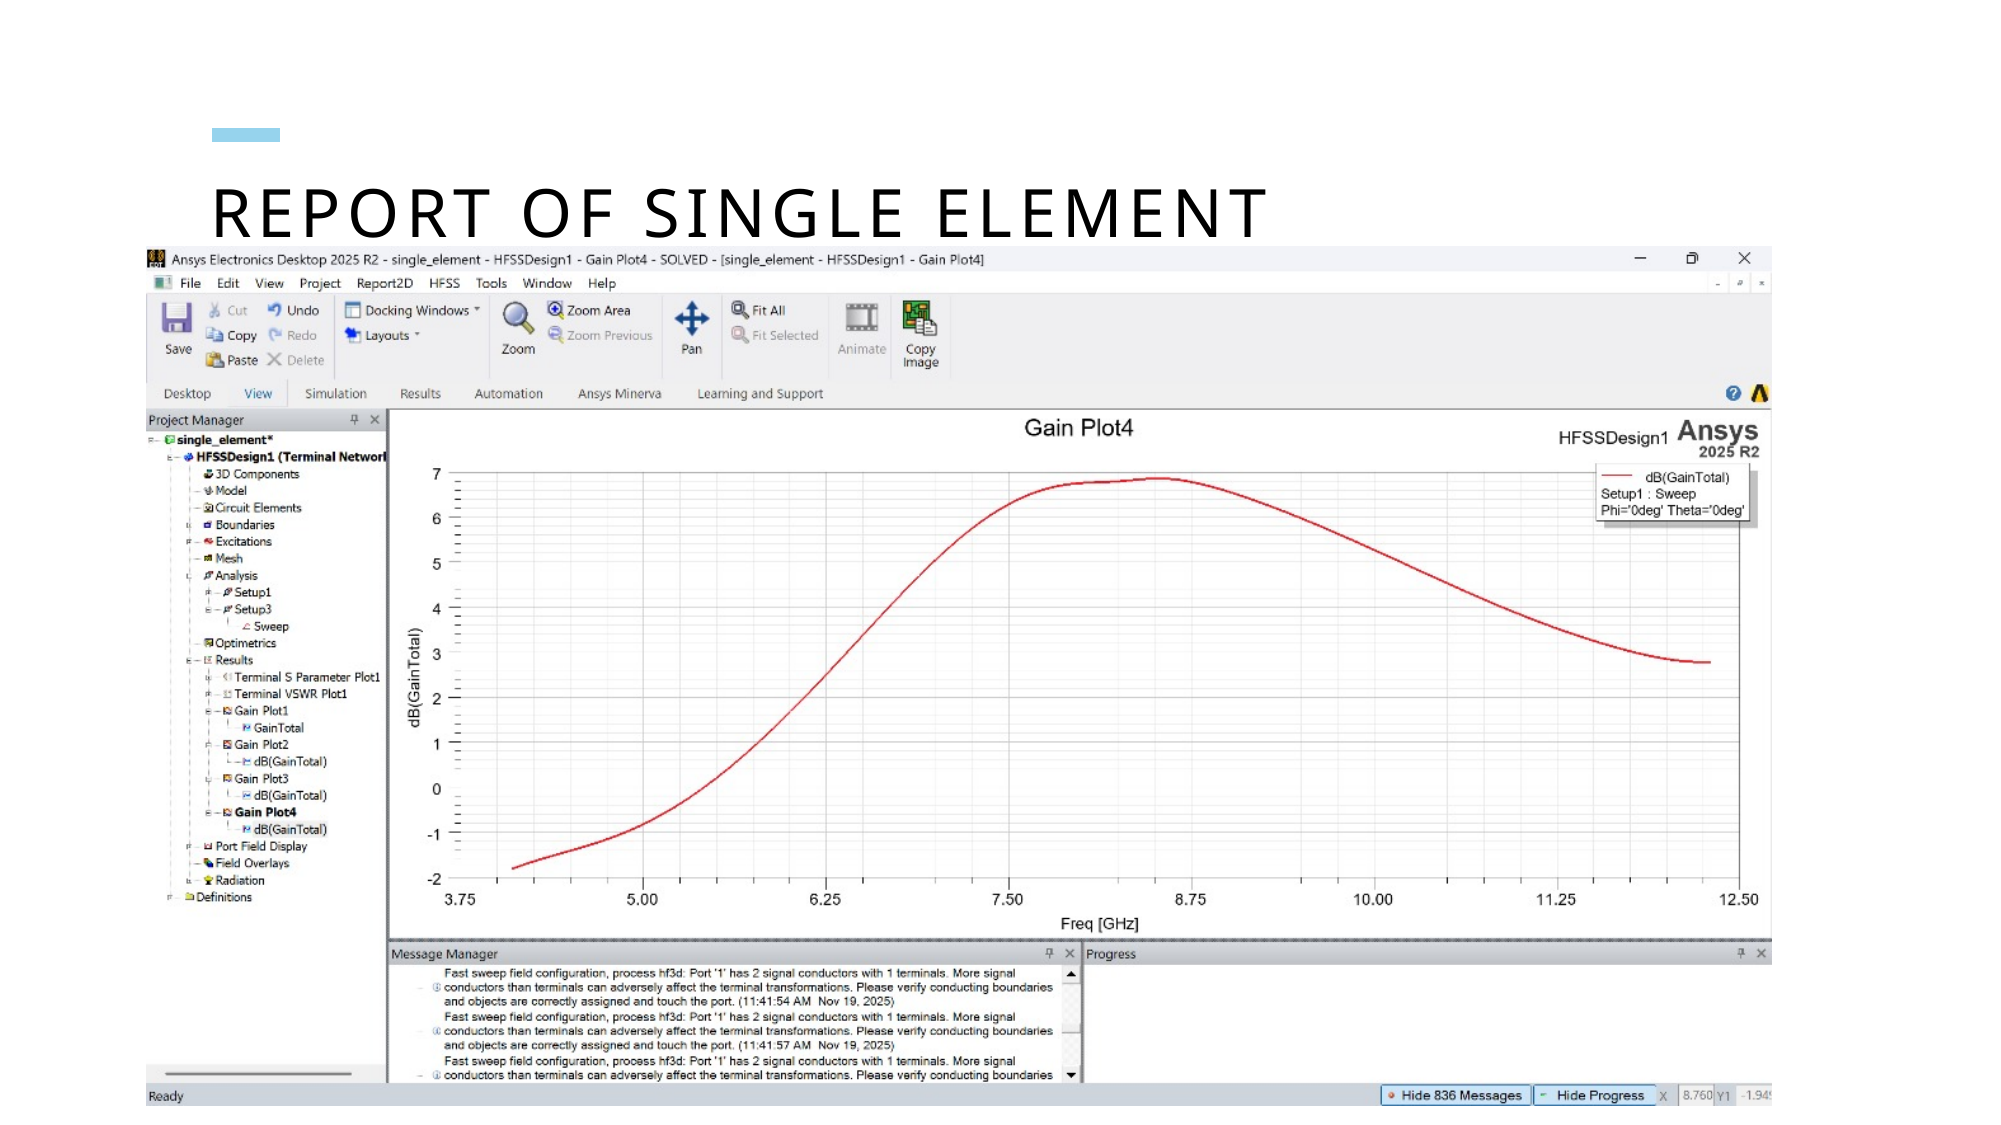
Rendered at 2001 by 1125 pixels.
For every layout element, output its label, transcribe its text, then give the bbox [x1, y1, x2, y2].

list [146, 246, 1772, 1106]
title Report of single element [210, 179, 1821, 330]
